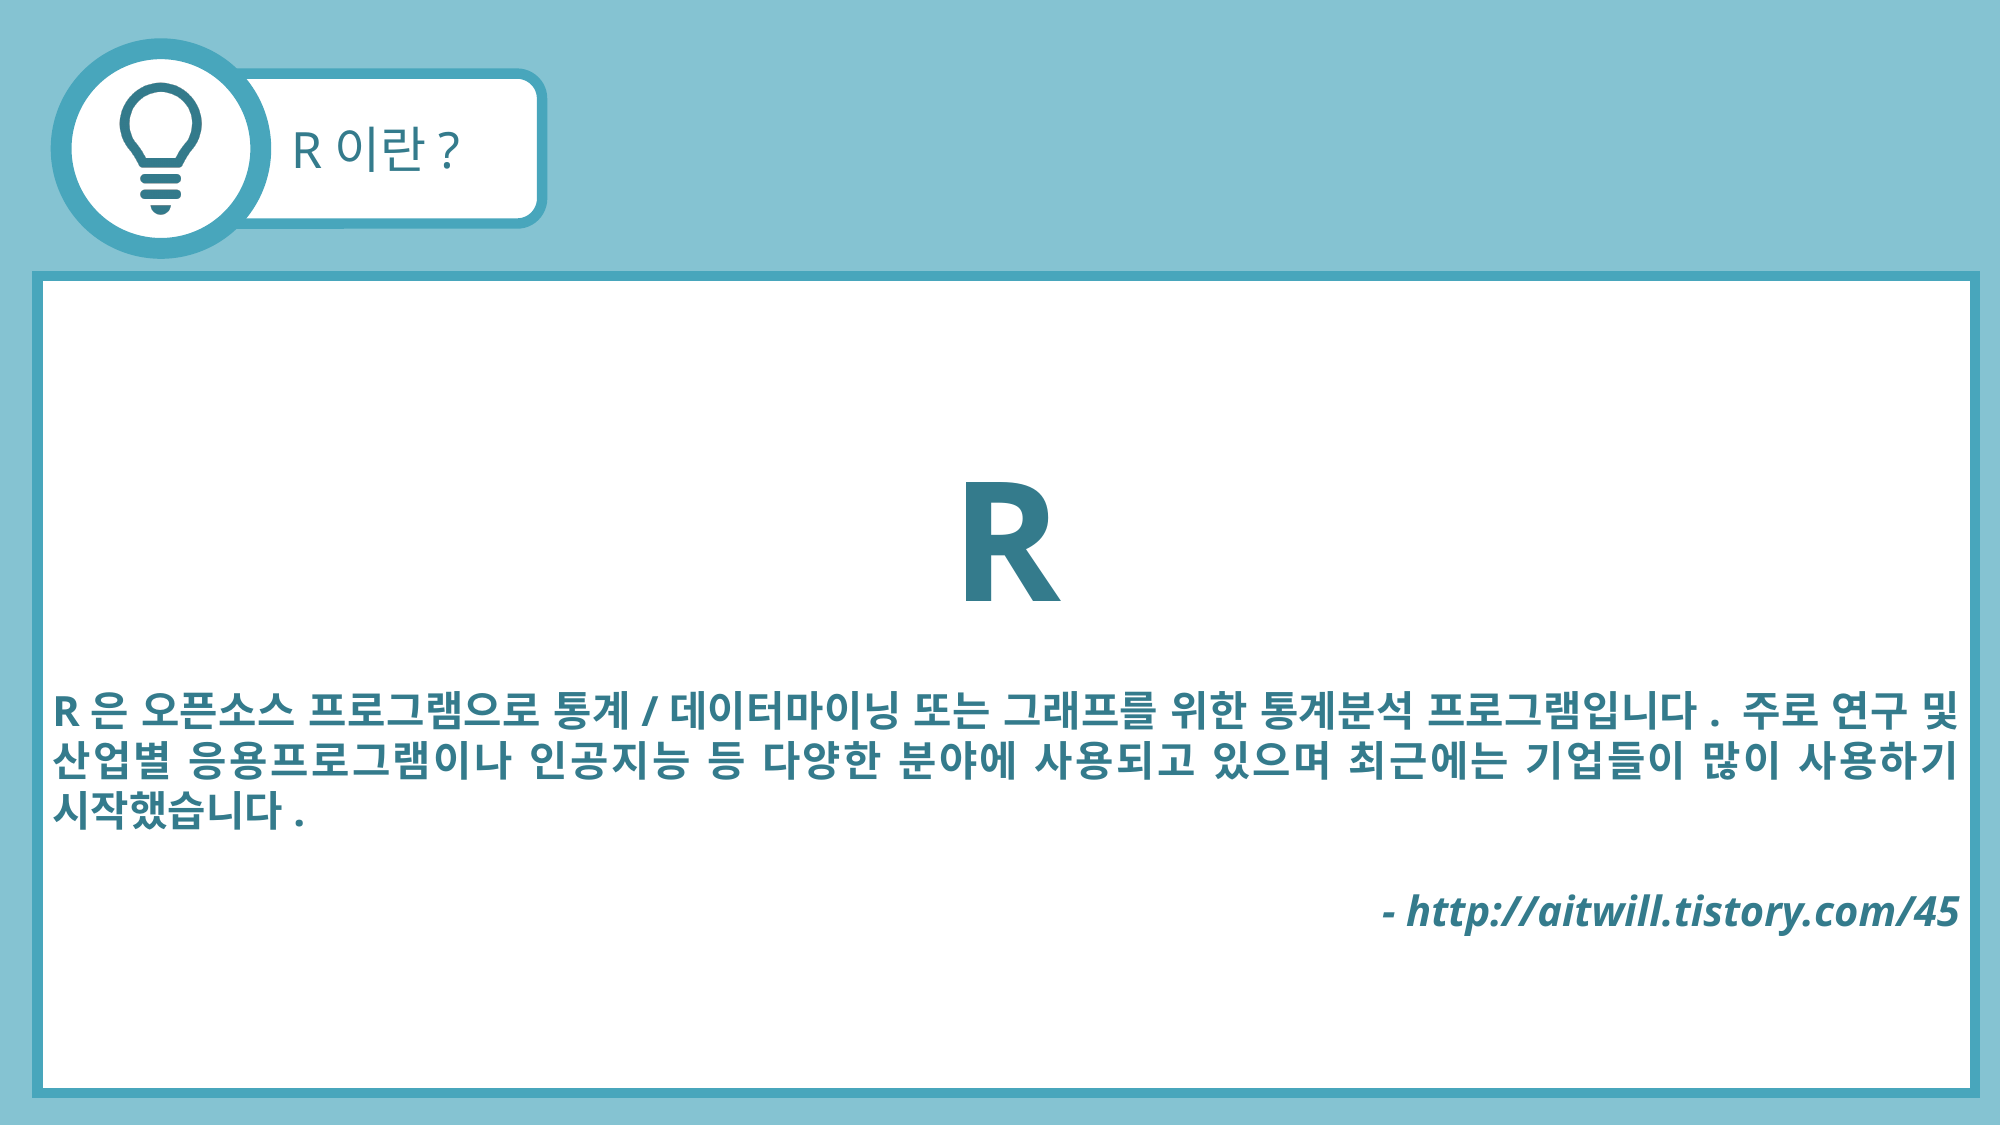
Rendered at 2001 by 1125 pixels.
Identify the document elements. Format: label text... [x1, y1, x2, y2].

picture [85, 73, 236, 224]
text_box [61, 48, 543, 249]
text_box [0, 0, 2000, 1125]
text_box R R은 오픈소스 프로그램으로 통계/데이터마이닝 또는 그래프를 위한 통계분석 프로그램입니다. 주로 연구 및 산업별 응용프로그램이나 인공지능 등 다양한 분야에 사용되고 있으며 최근에는 기업들이 많이 사용하기 시작했습니다. - http://aitwill.tistory.com/45 [36, 275, 1976, 1094]
